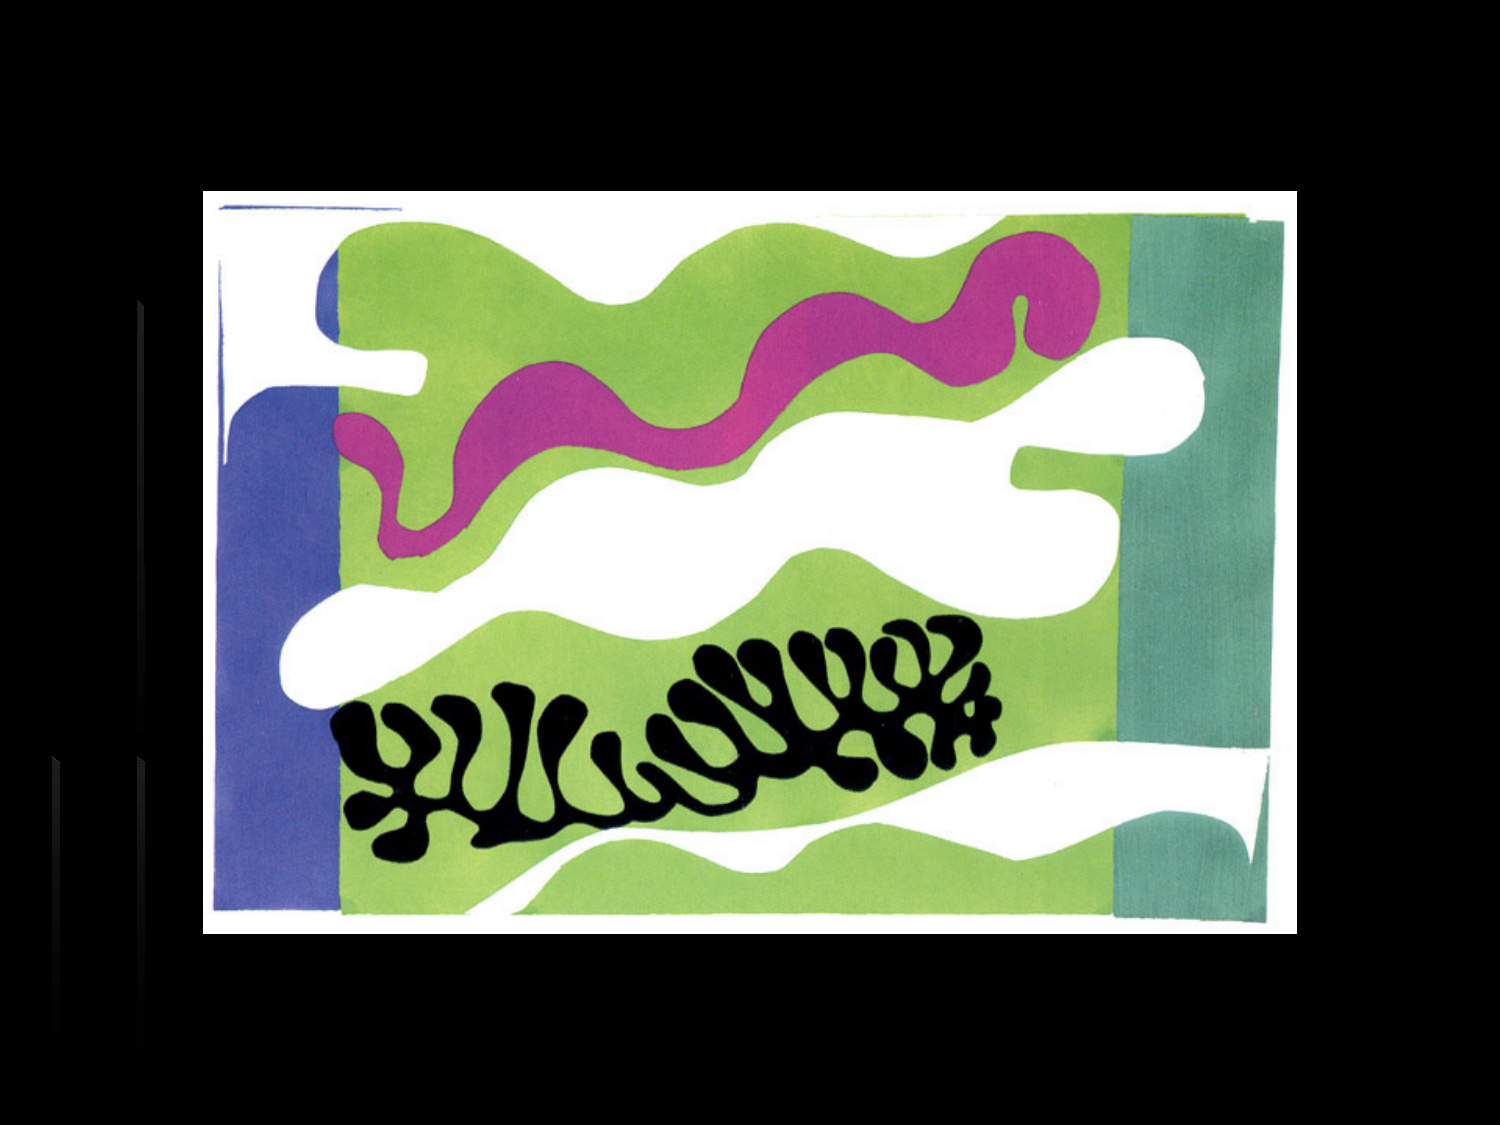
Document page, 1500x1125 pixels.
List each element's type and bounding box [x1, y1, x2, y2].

picture [202, 191, 1298, 934]
